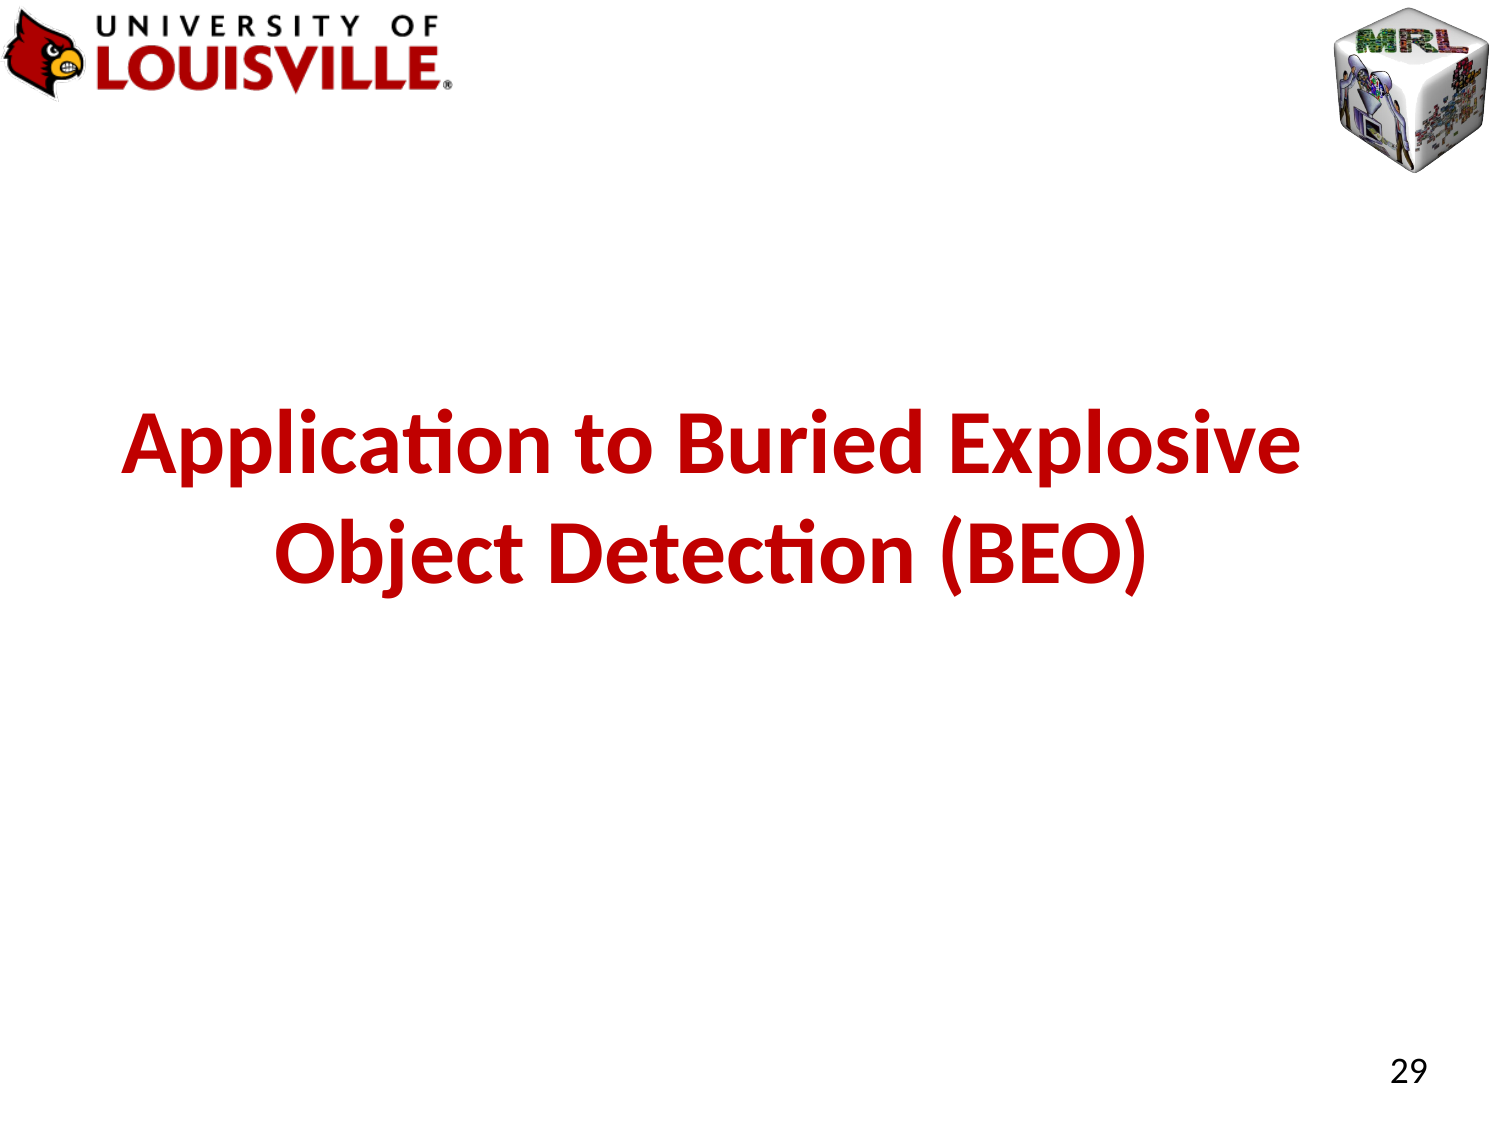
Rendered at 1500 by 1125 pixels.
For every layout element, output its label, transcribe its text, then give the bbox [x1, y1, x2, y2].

title Application to Buried Explosive Object Detection (BEO) [37, 375, 1388, 563]
slide_number 29 [1374, 1038, 1500, 1117]
picture [1325, 0, 1500, 176]
picture [0, 5, 453, 102]
